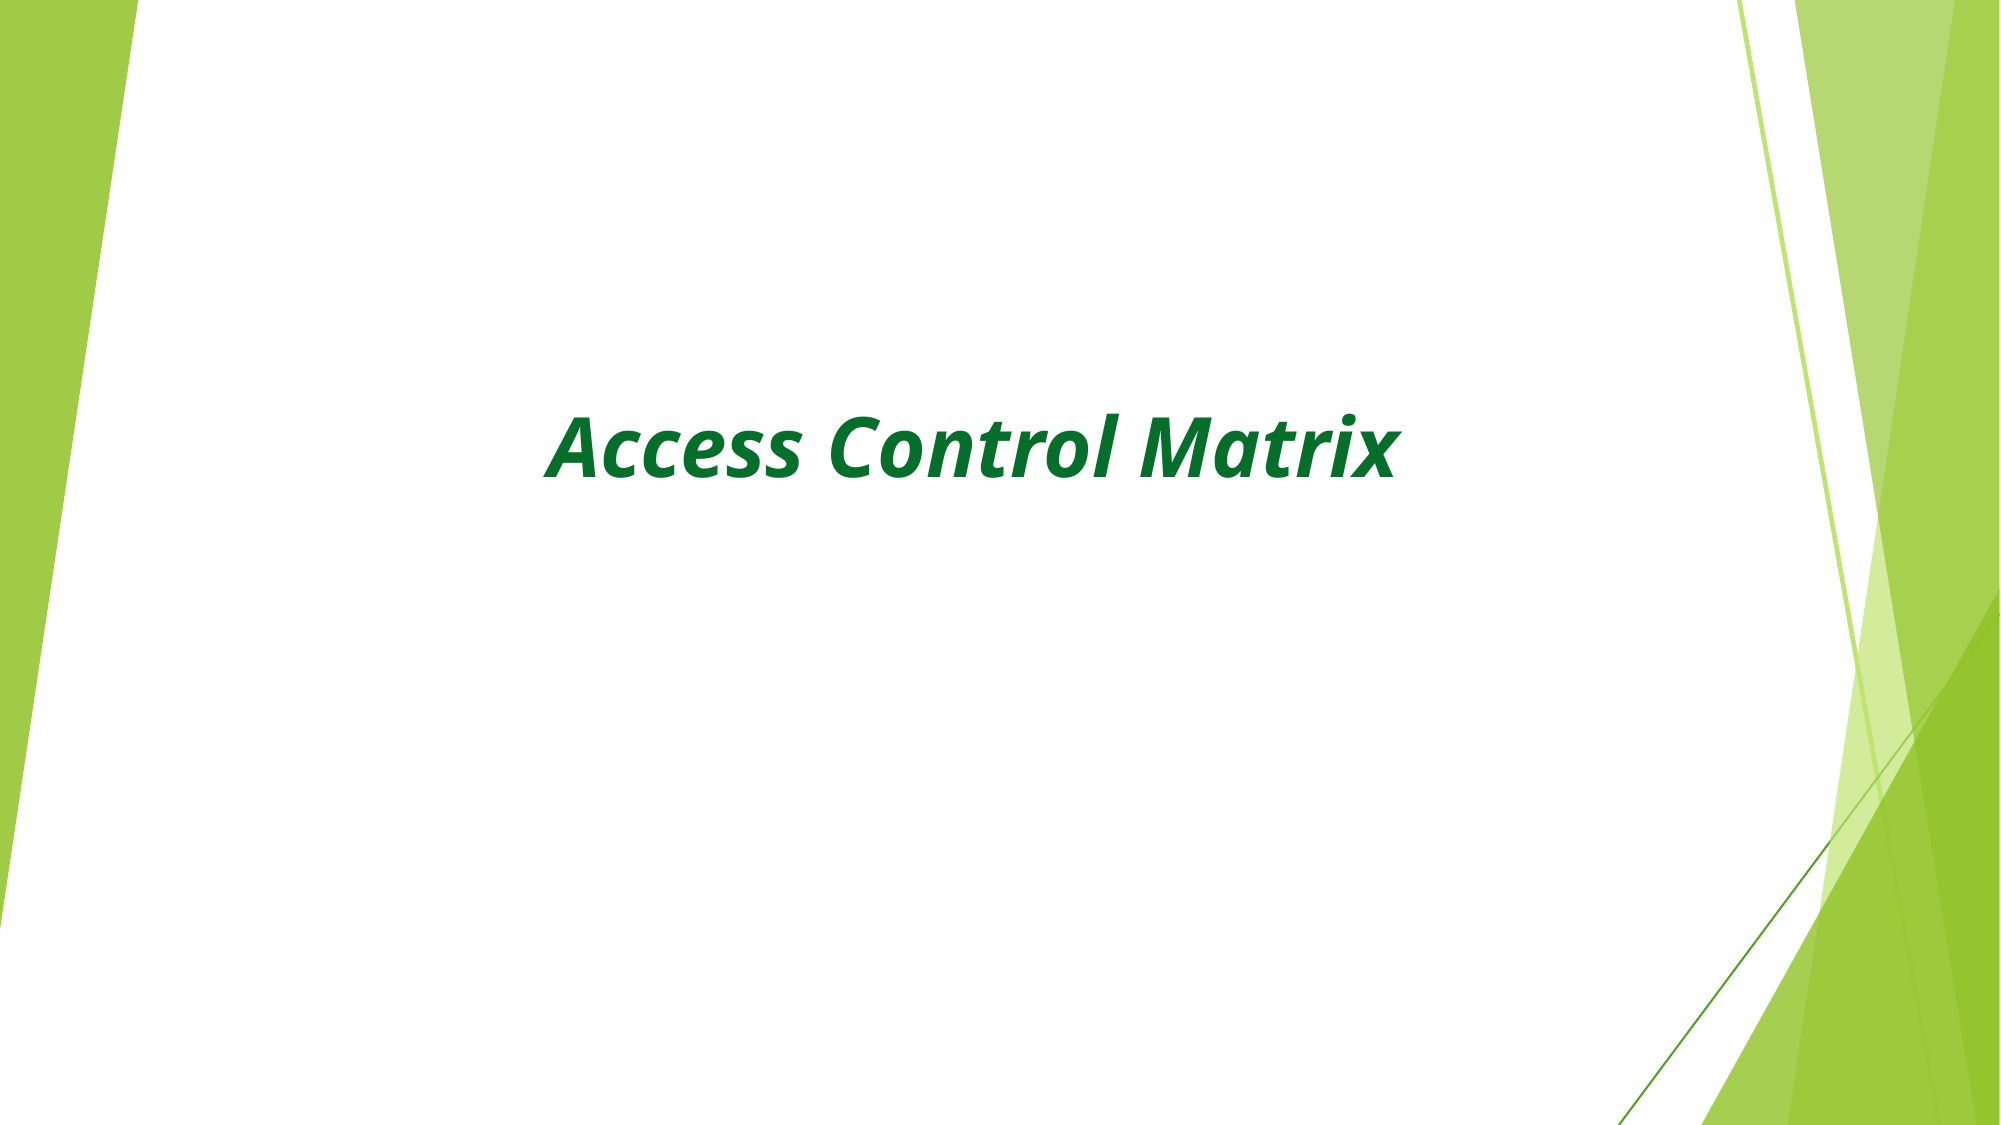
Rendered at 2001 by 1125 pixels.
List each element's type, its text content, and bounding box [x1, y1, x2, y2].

title Access Control Matrix [247, 394, 1700, 583]
